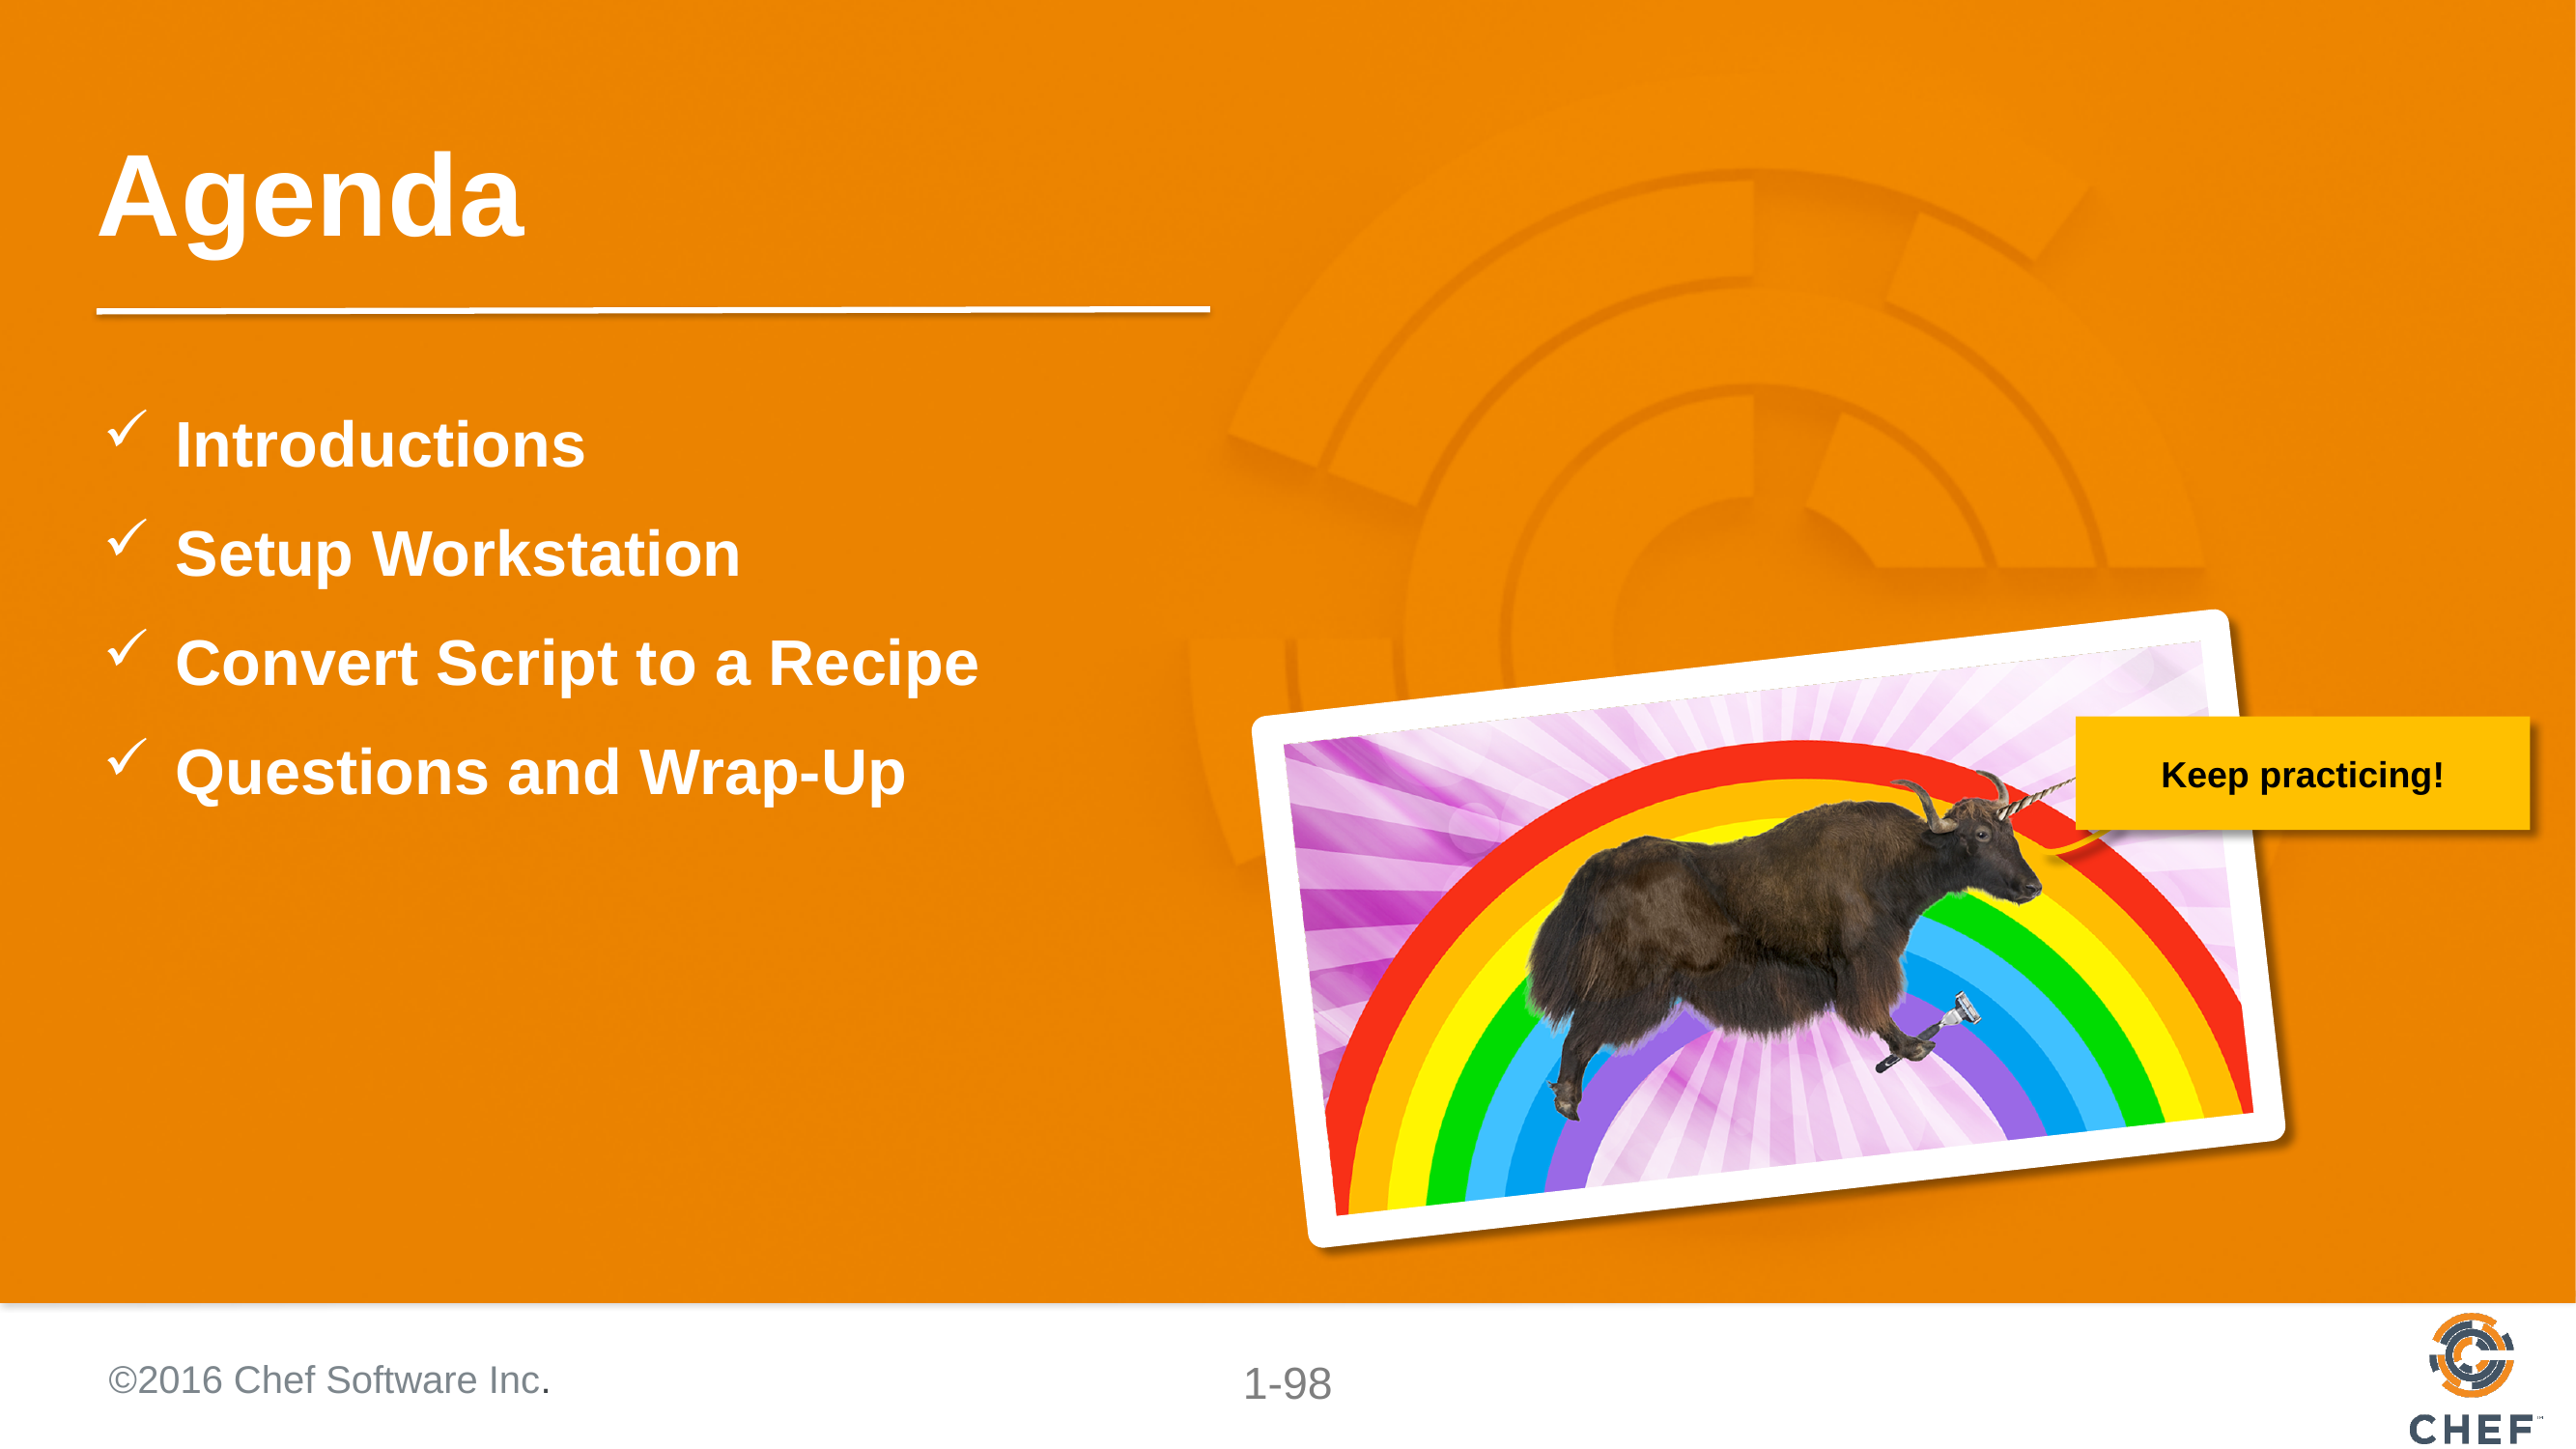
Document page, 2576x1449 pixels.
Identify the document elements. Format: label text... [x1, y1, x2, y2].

title Agenda [96, 135, 1210, 268]
picture [0, 0, 2576, 1449]
text_box Keep practicing! [2235, 716, 2531, 831]
list Introductions Setup Workstation Convert Script to a Recipe Questions and Wrap-Up [102, 402, 1210, 1142]
